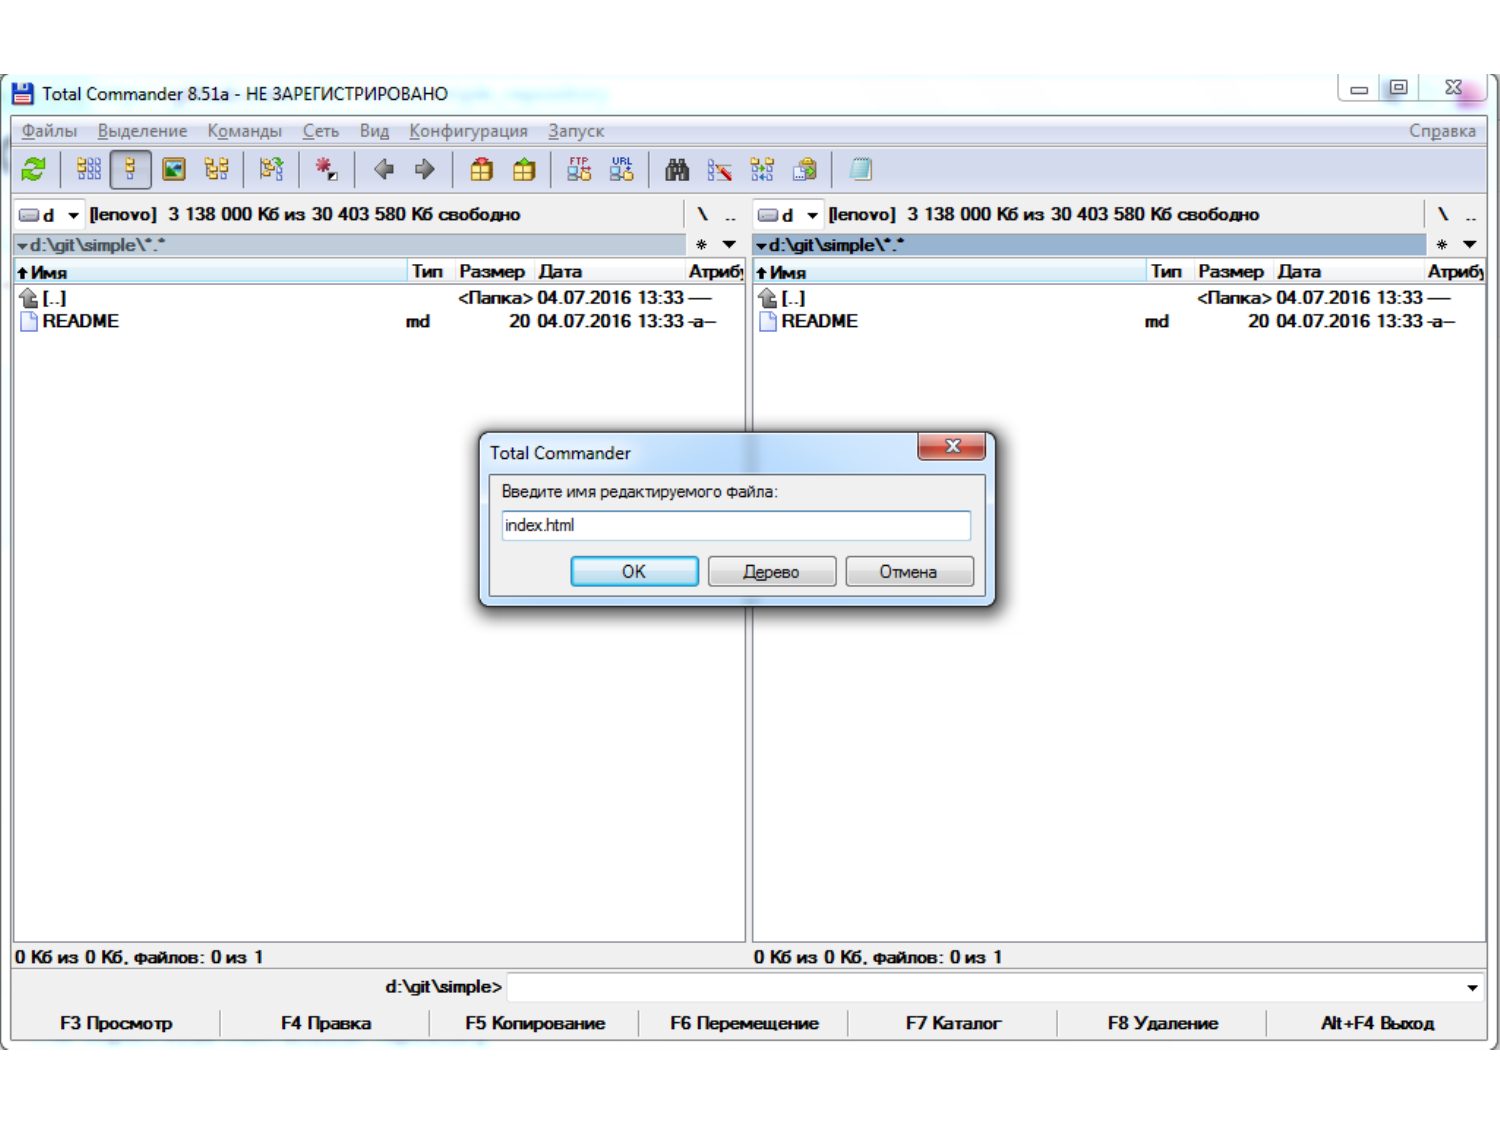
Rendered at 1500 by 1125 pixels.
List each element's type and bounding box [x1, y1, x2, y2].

picture [0, 74, 1500, 1050]
